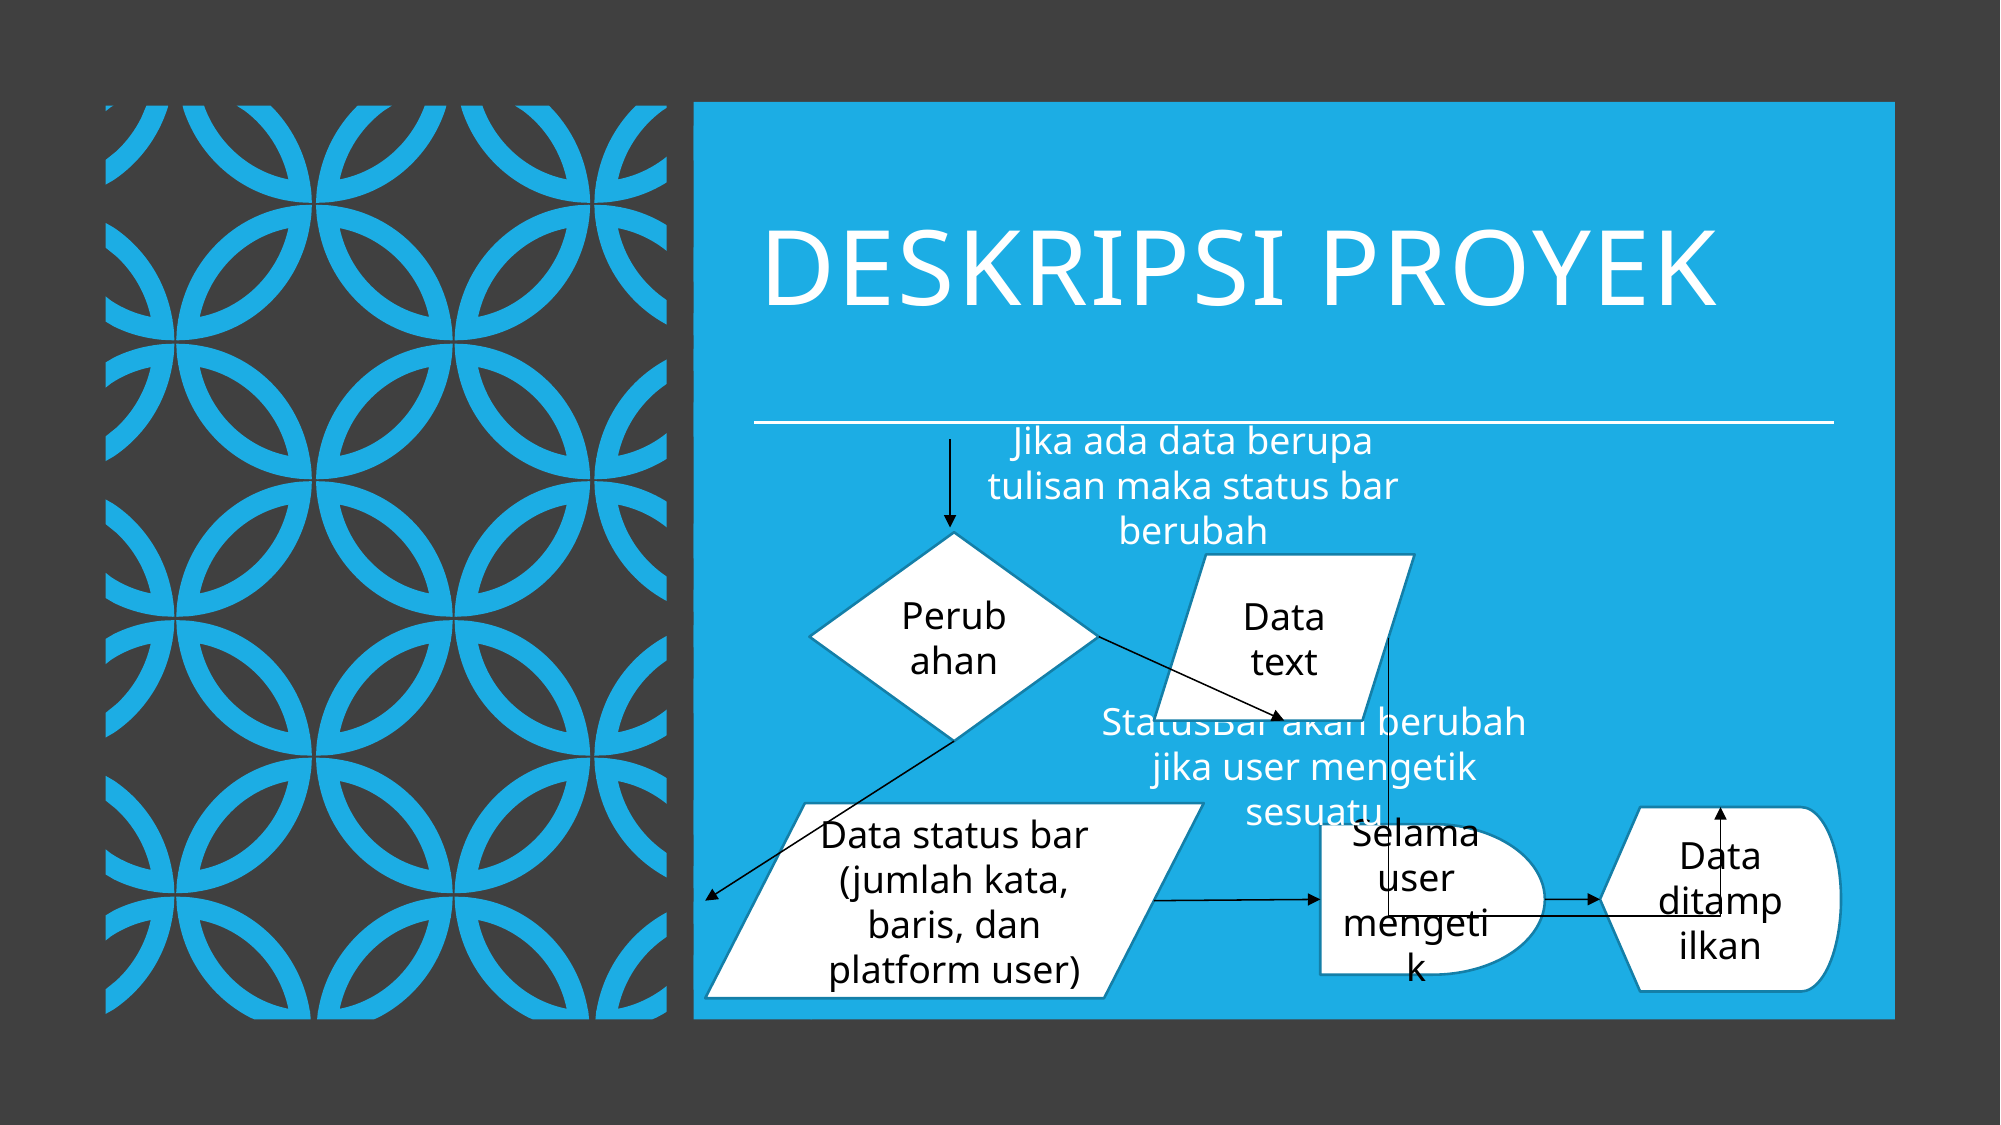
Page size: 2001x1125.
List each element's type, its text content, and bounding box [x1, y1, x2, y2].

text_box [692, 101, 1896, 1021]
text_box [0, 0, 665, 1125]
text_box Selama user mengetik [1318, 822, 1544, 977]
text_box Data ditampilkan [1599, 816, 1720, 915]
text_box [665, 0, 695, 1125]
text_box [695, 0, 2000, 1125]
text_box [104, 104, 665, 1021]
text_box Data text [1169, 553, 1416, 722]
title DESKRIPSI PROYEK [745, 154, 1842, 396]
text_box Selama user mengetik [1389, 822, 1547, 915]
text_box Data ditampilkan [1606, 805, 1843, 993]
text_box Data text [1152, 670, 1272, 722]
text_box Perubahan [808, 531, 1097, 741]
text_box Data status bar (jumlah kata, baris, dan platform user) [704, 801, 1202, 1000]
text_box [1388, 637, 1721, 808]
text_box Jika ada data berupa tulisan maka status bar berubah [956, 440, 1434, 529]
text_box StatusBar akan berubah jika user mengetik sesuatu [1073, 720, 1382, 810]
